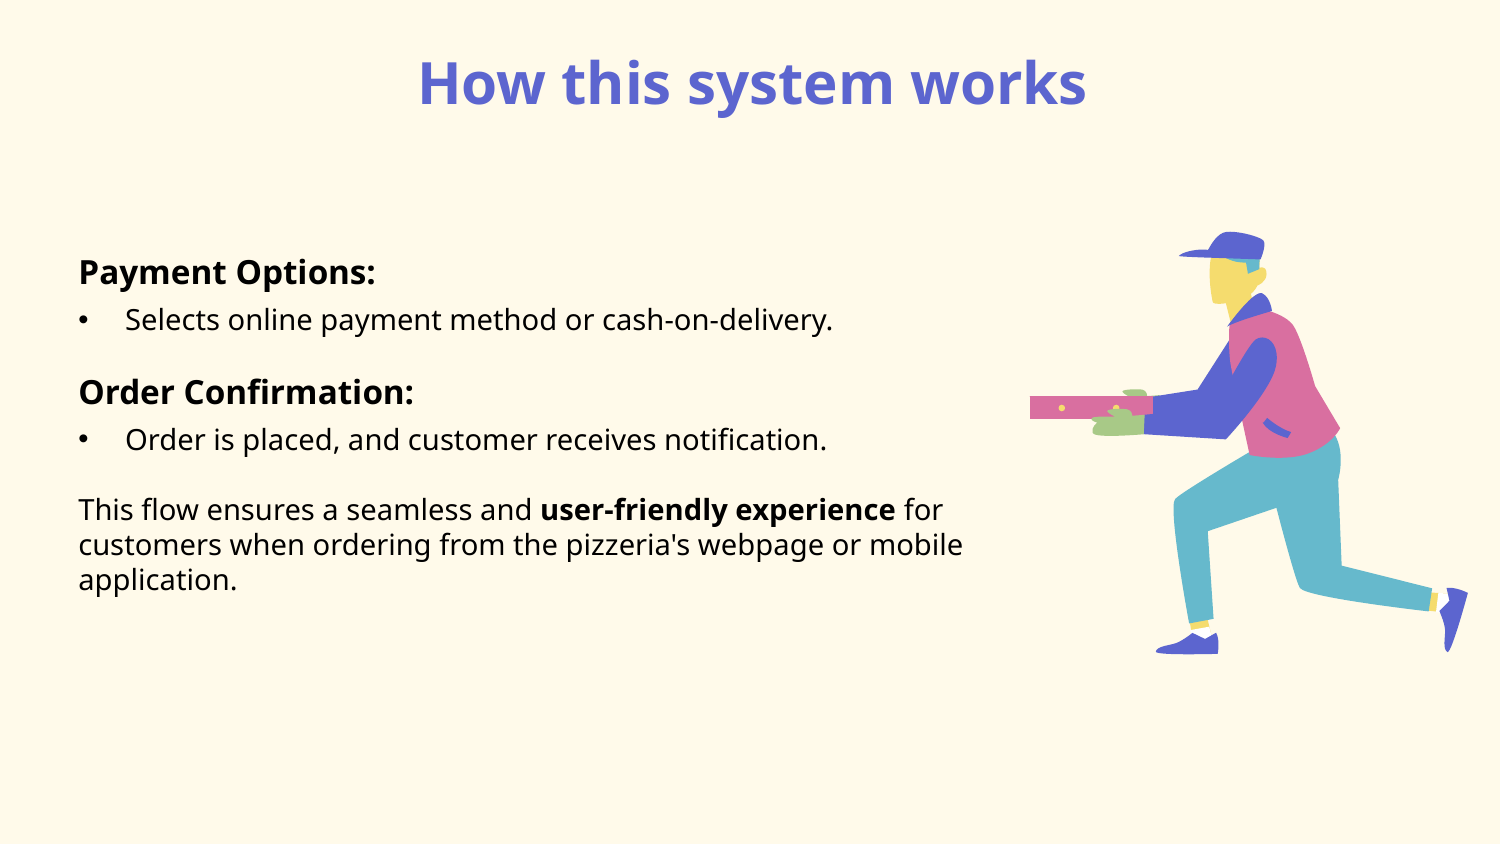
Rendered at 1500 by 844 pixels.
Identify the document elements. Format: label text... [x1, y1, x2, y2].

list Payment Options: Selects online payment method or cash-on-delivery. Order Confirmation: Order is placed, and customer receives notification. This flow ensures a seamless and user-friendly experience for customers when ordering from the pizzeria's webpage or mobile application. [63, 236, 1017, 838]
title How this system works [45, 21, 1460, 132]
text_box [1029, 231, 1469, 655]
